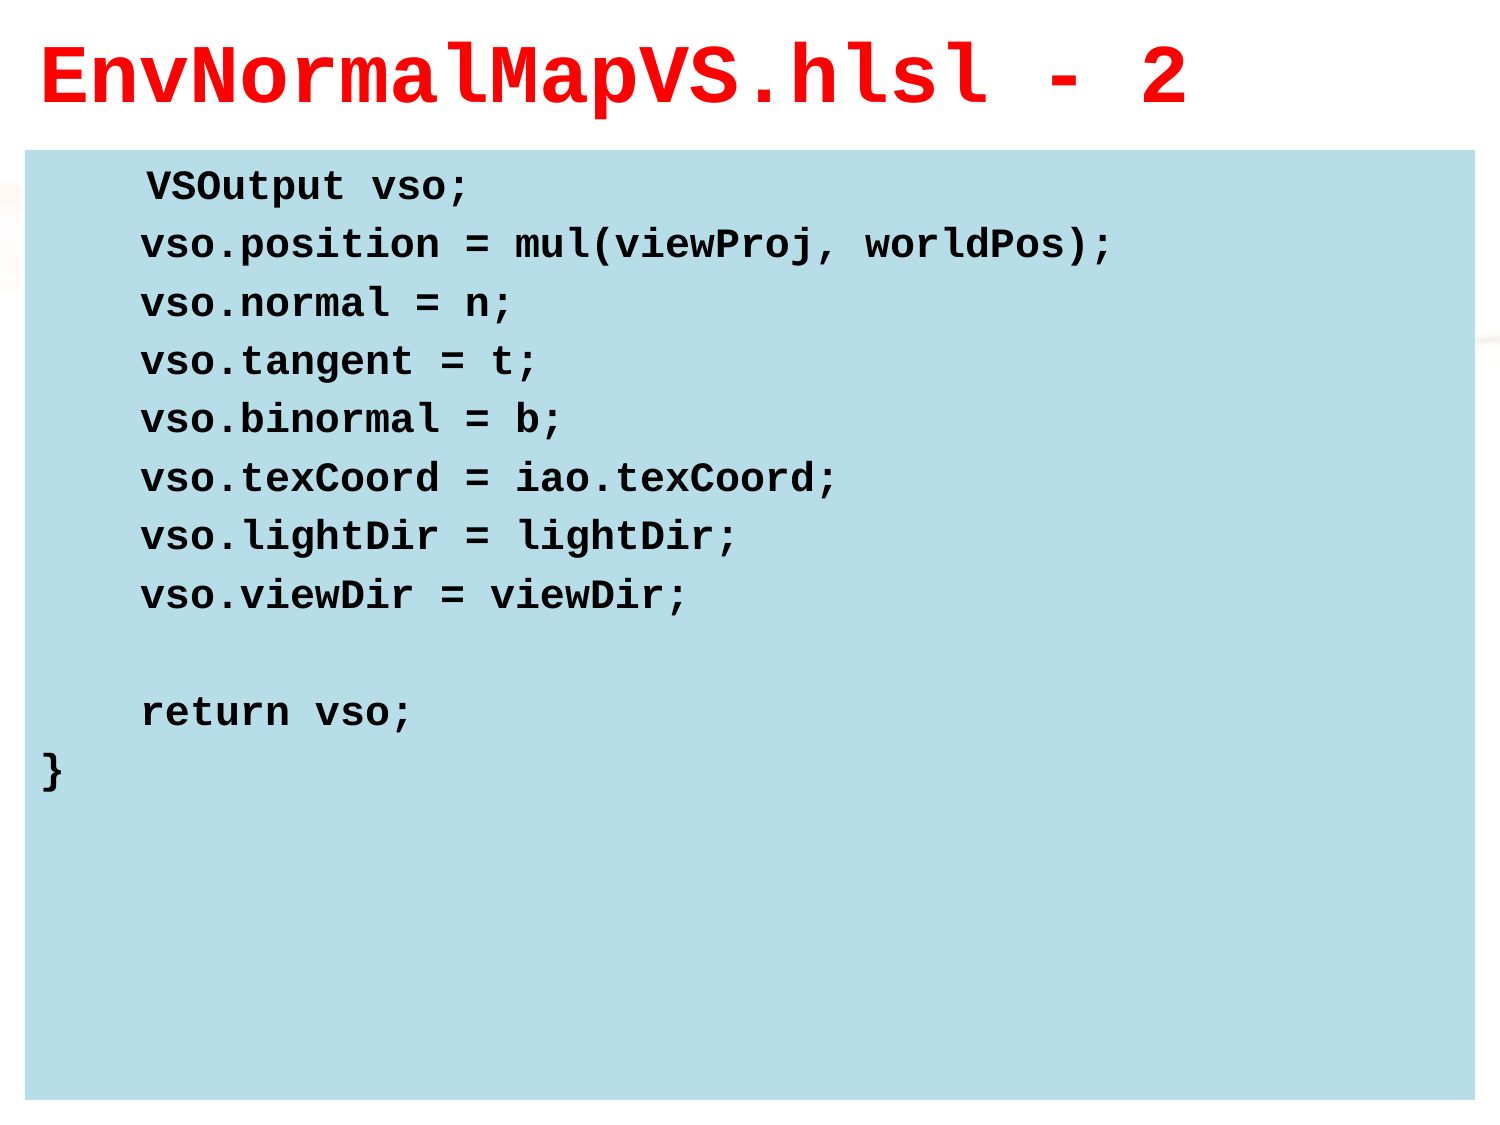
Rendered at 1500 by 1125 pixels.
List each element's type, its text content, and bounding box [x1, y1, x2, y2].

list VSOutput vso; vso.position = mul(viewProj, worldPos); vso.normal = n; vso.tangent = t; vso.binormal = b; vso.texCoord = iao.texCoord; vso.lightDir = lightDir; vso.viewDir = viewDir; return vso; } [24, 149, 1475, 1100]
title EnvNormalMapVS.hlsl - 2 [24, 12, 1475, 125]
